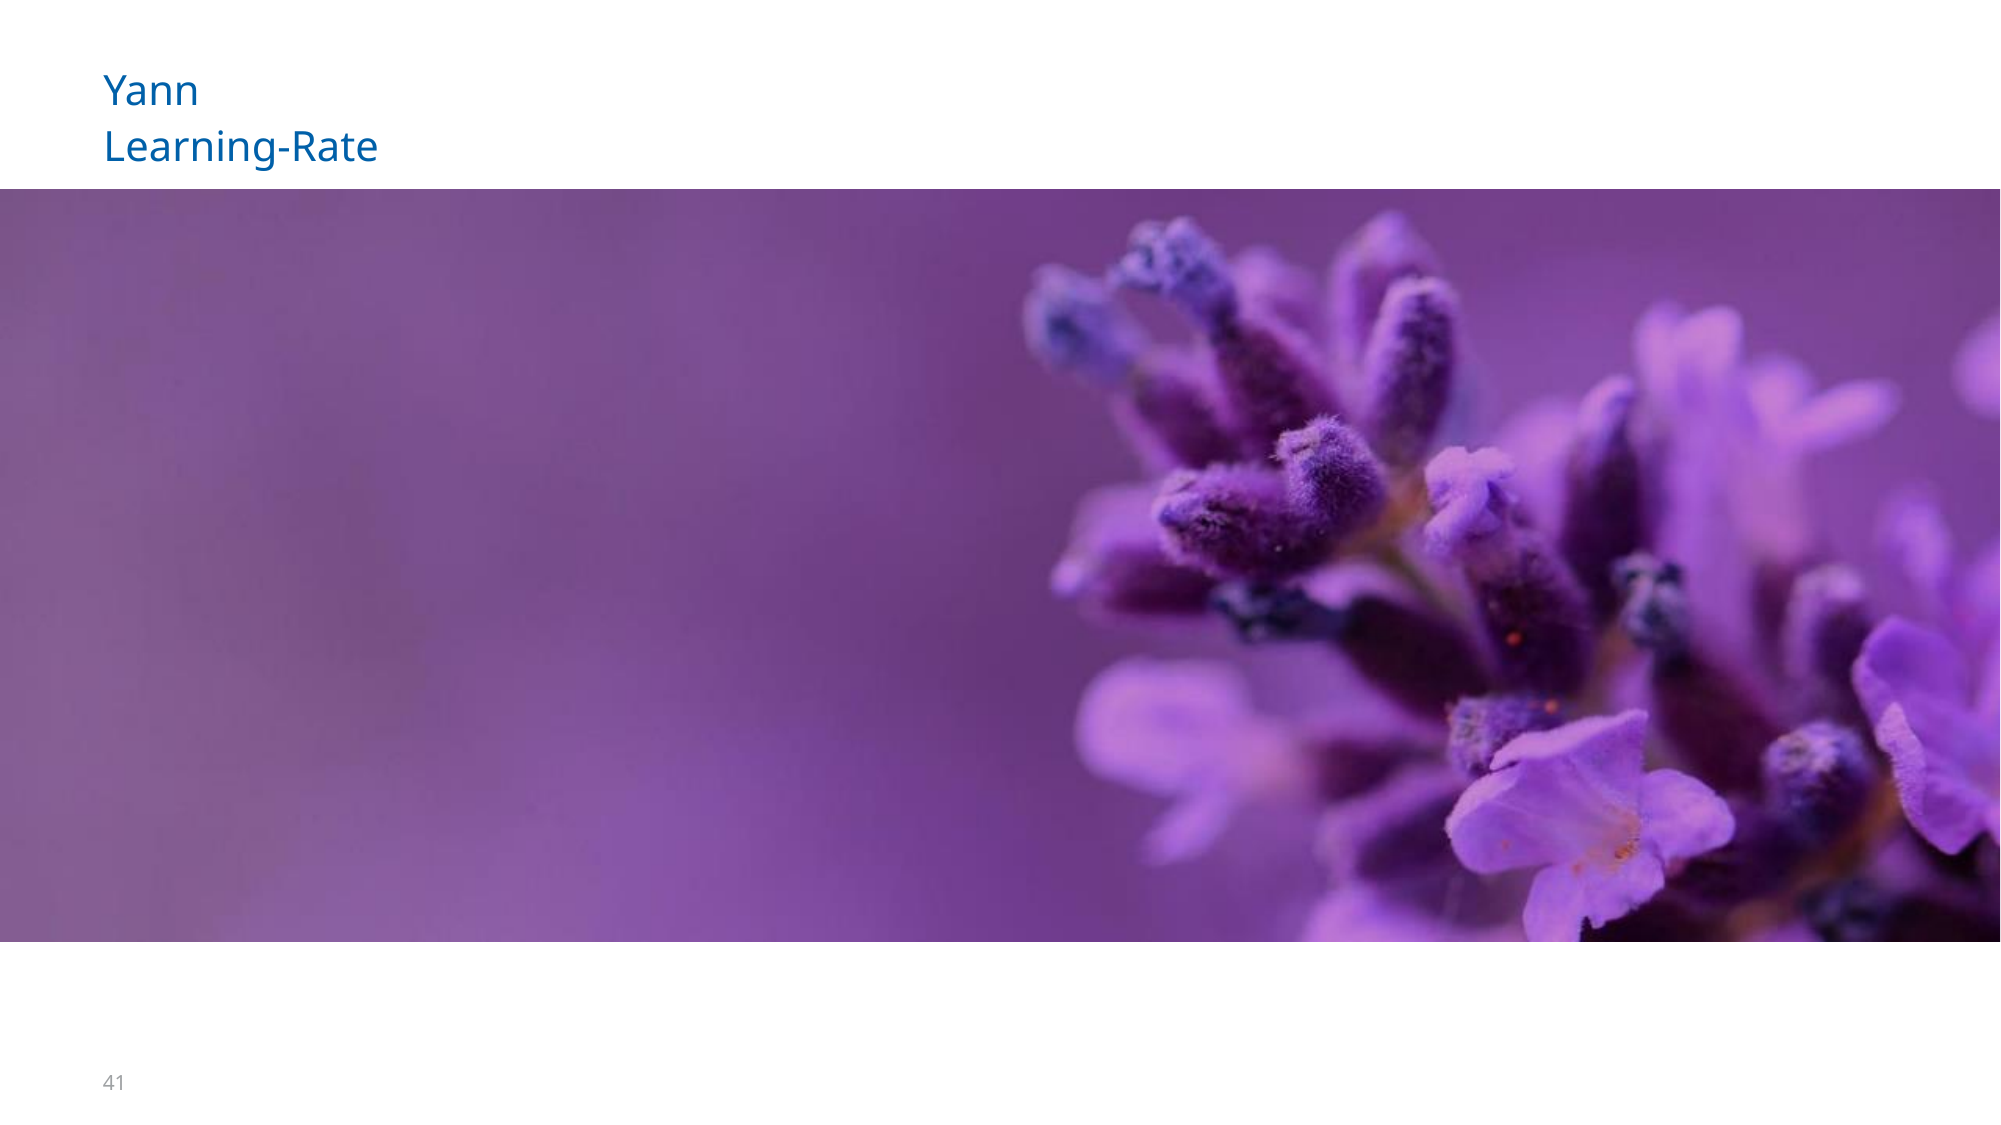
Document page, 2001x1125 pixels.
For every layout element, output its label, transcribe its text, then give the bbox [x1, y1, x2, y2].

picture [0, 189, 2001, 942]
list Learning-Rate [103, 116, 1898, 173]
slide_number 41 [102, 1065, 182, 1089]
title Yann [103, 60, 1898, 116]
